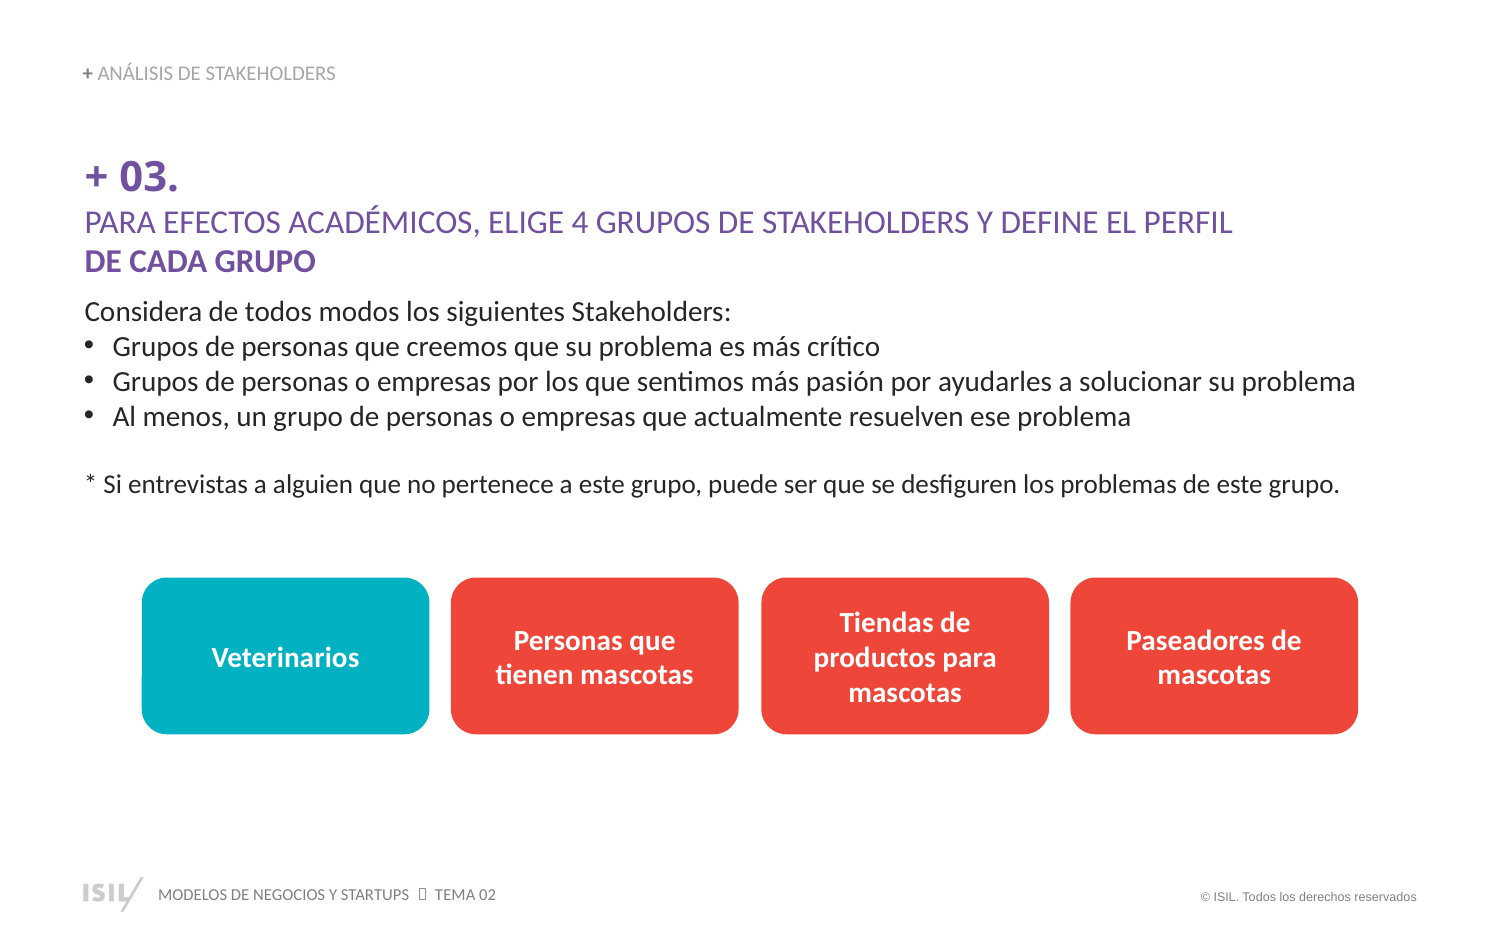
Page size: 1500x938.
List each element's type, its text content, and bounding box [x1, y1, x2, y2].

text_box + ANÁLISIS DE STAKEHOLDERS [82, 61, 721, 85]
text_box + 03. PARA EFECTOS ACADÉMICOS, ELIGE 4 GRUPOS DE STAKEHOLDERS Y DEFINE EL PERFIL DE CADA GRUPO Considera de todos modos los siguientes Stakeholders: Grupos de personas que creemos que su problema es más crítico Grupos de personas o empresas por los que sentimos más pasión por ayudarles a solucionar su problema Al menos, un grupo de personas o empresas que actualmente resuelven ese problema * Si entrevistas a alguien que no pertenece a este grupo, puede ser que se desfiguren los problemas de este grupo. [82, 149, 1424, 500]
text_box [141, 577, 1359, 735]
